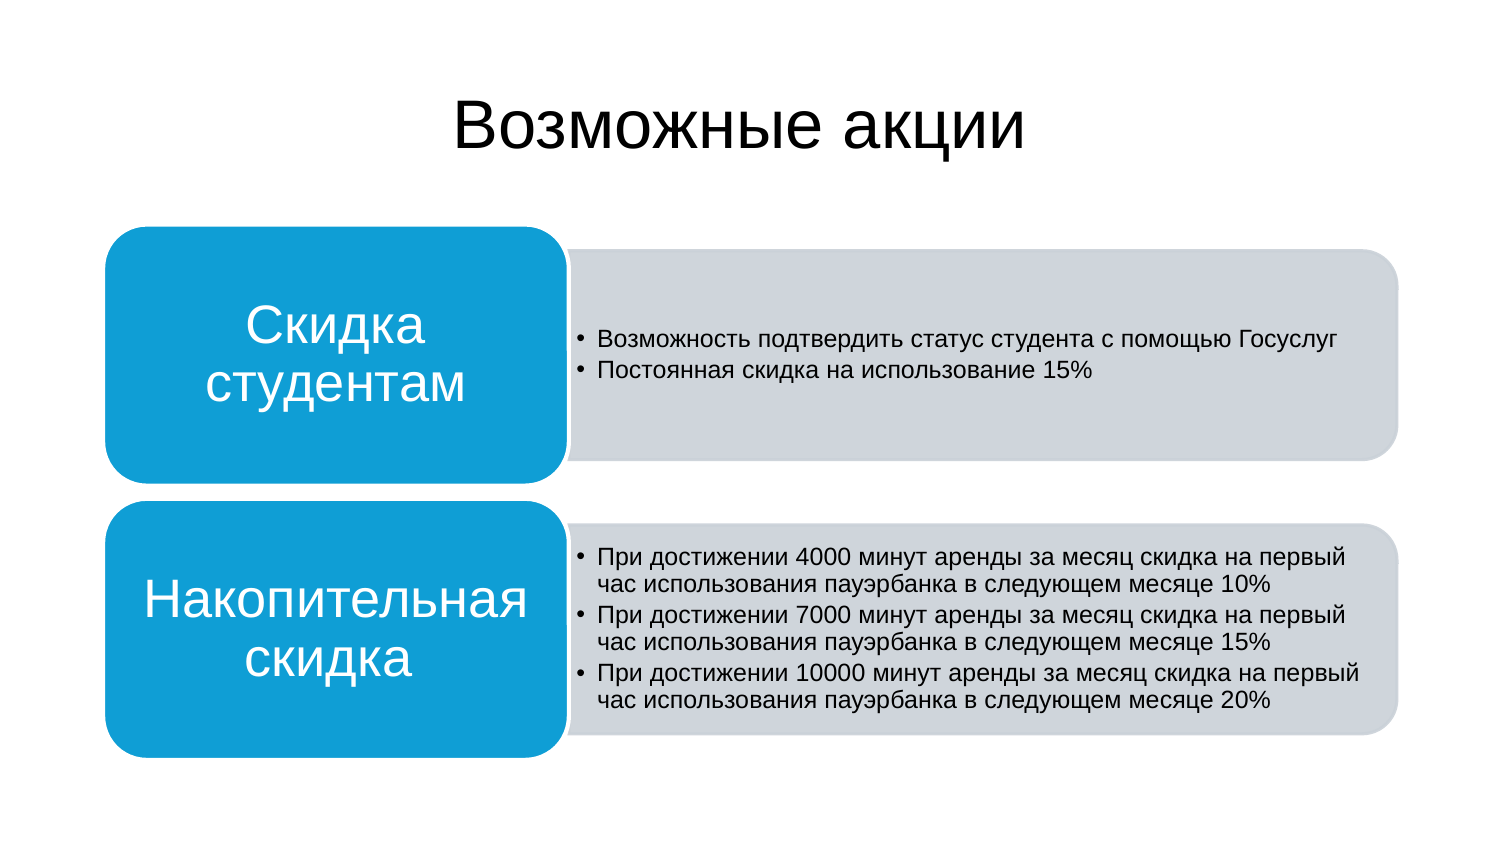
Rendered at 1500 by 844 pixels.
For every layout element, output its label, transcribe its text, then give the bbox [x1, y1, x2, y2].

title Возможные акции [103, 44, 1397, 208]
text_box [102, 224, 1398, 761]
